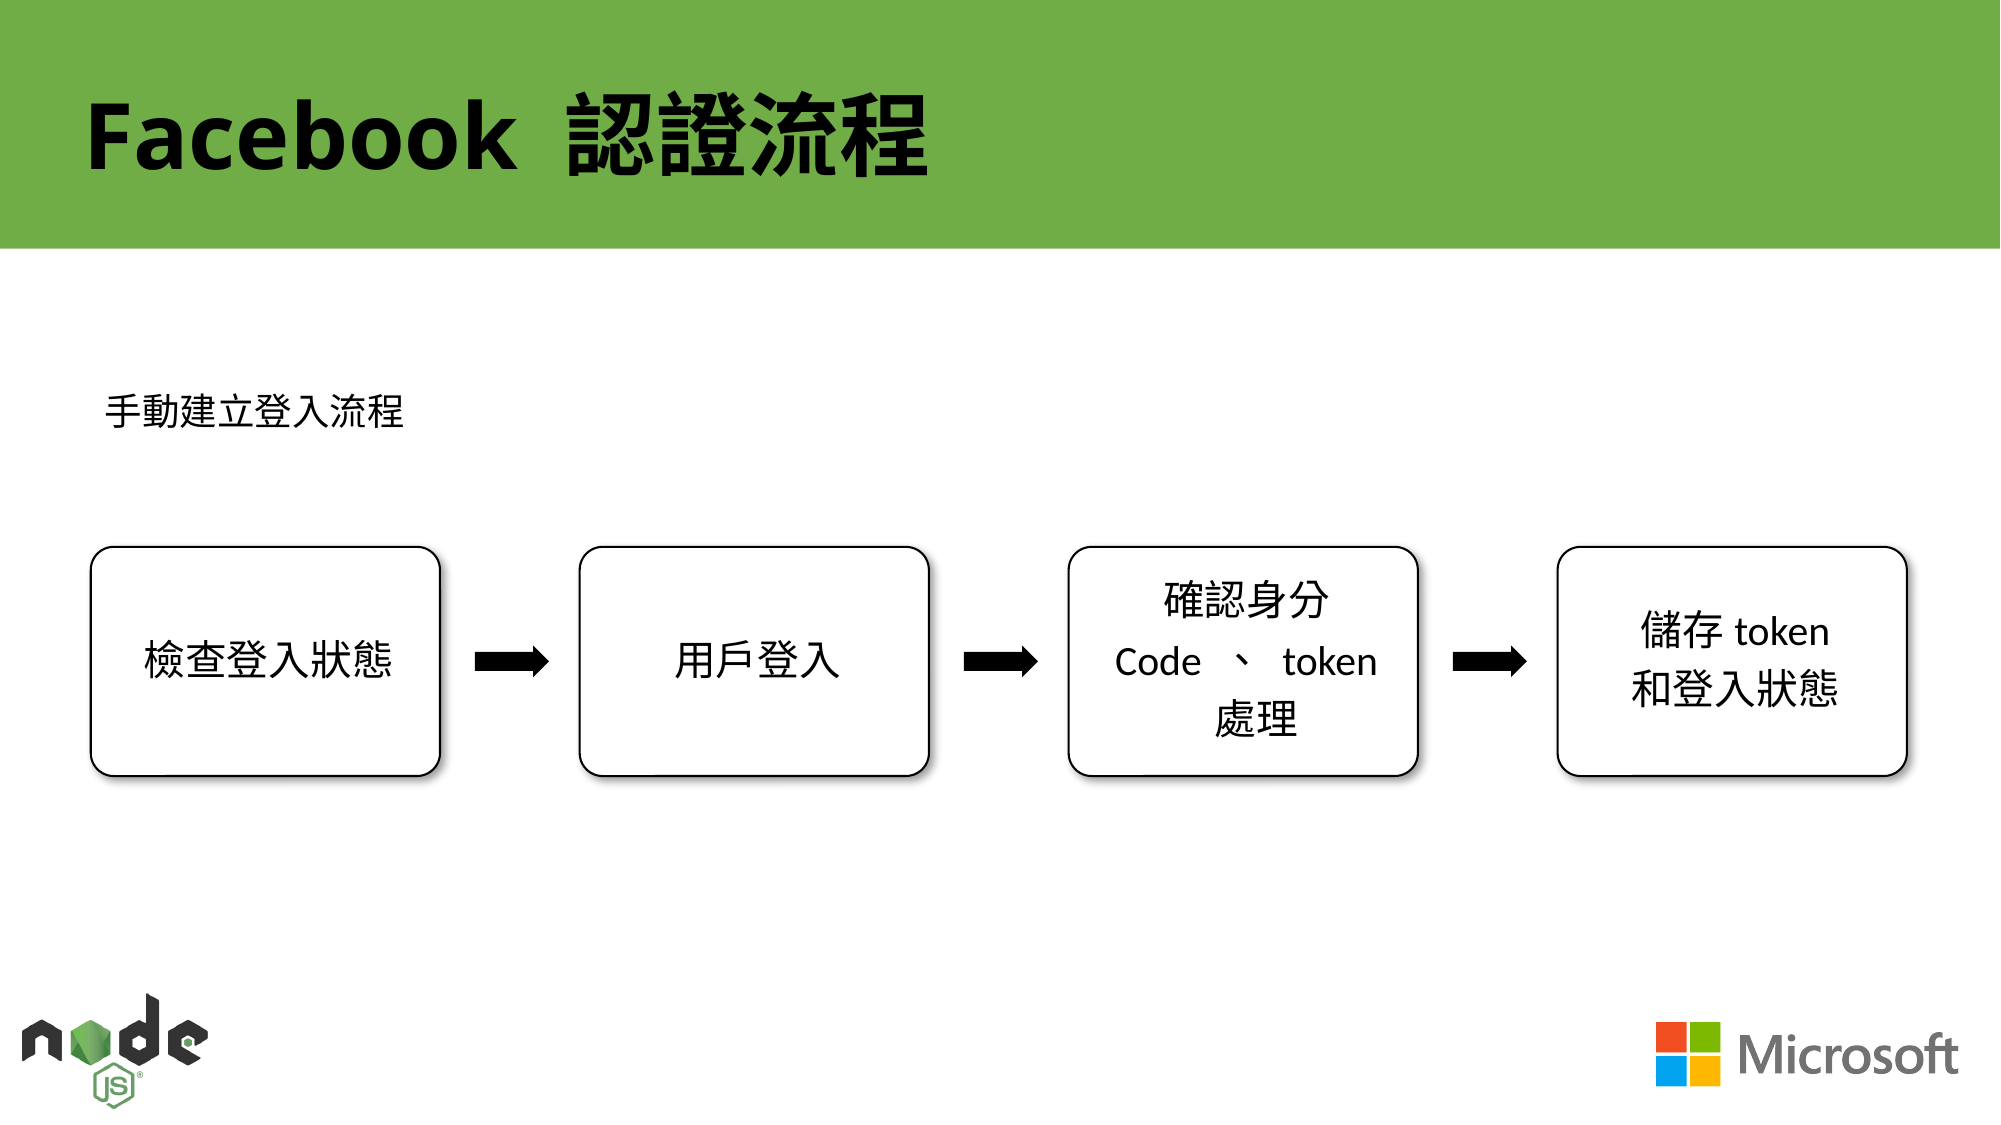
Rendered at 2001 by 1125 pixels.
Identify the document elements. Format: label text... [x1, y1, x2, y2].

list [89, 380, 1908, 943]
title Facebook 認證流程 [68, 31, 1932, 249]
picture [1614, 983, 2000, 1125]
picture [3, 978, 227, 1124]
